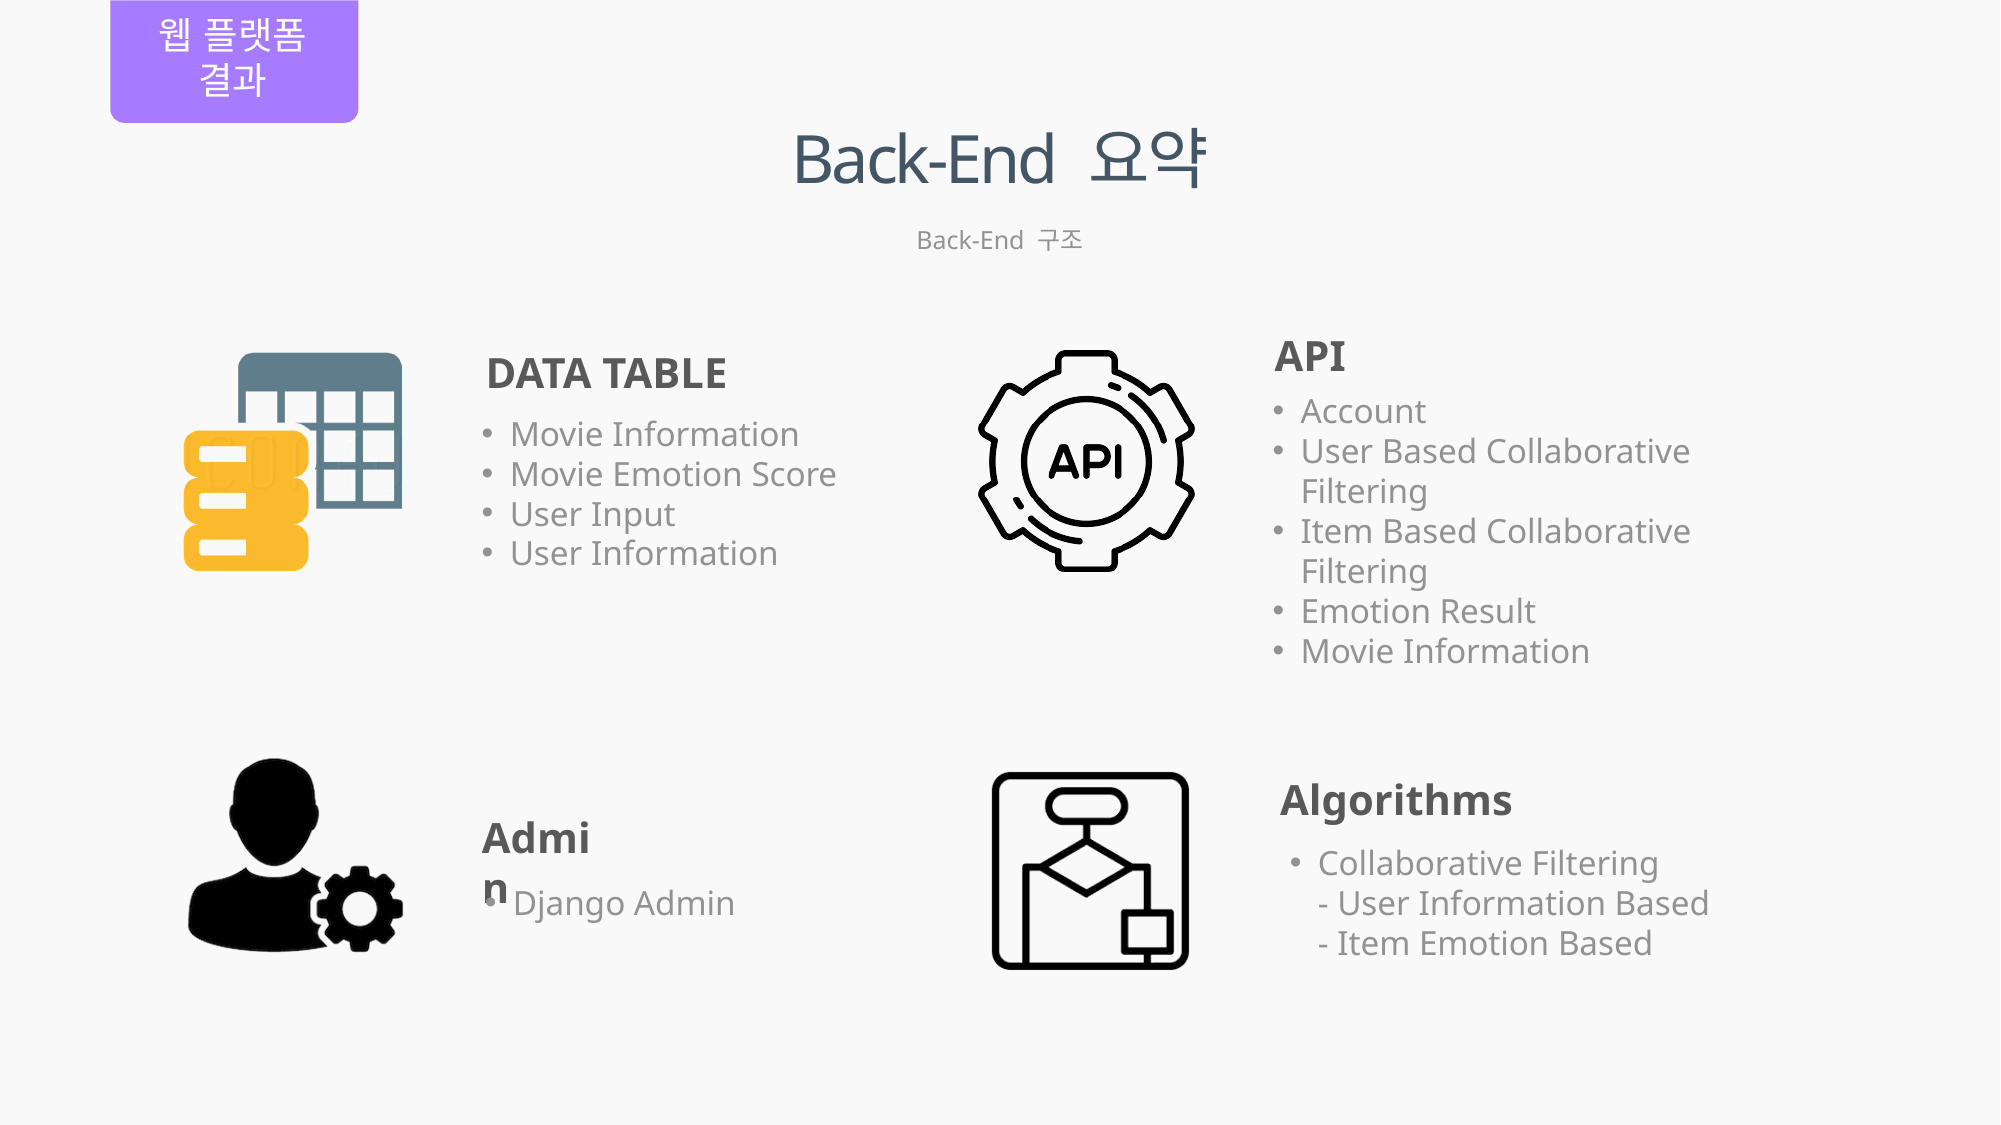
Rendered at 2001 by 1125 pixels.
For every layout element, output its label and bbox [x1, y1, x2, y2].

text_box [673, 109, 1327, 263]
text_box [110, 0, 359, 123]
text_box [969, 749, 1760, 993]
text_box [175, 339, 876, 583]
text_box [975, 321, 1842, 681]
text_box [158, 723, 756, 982]
